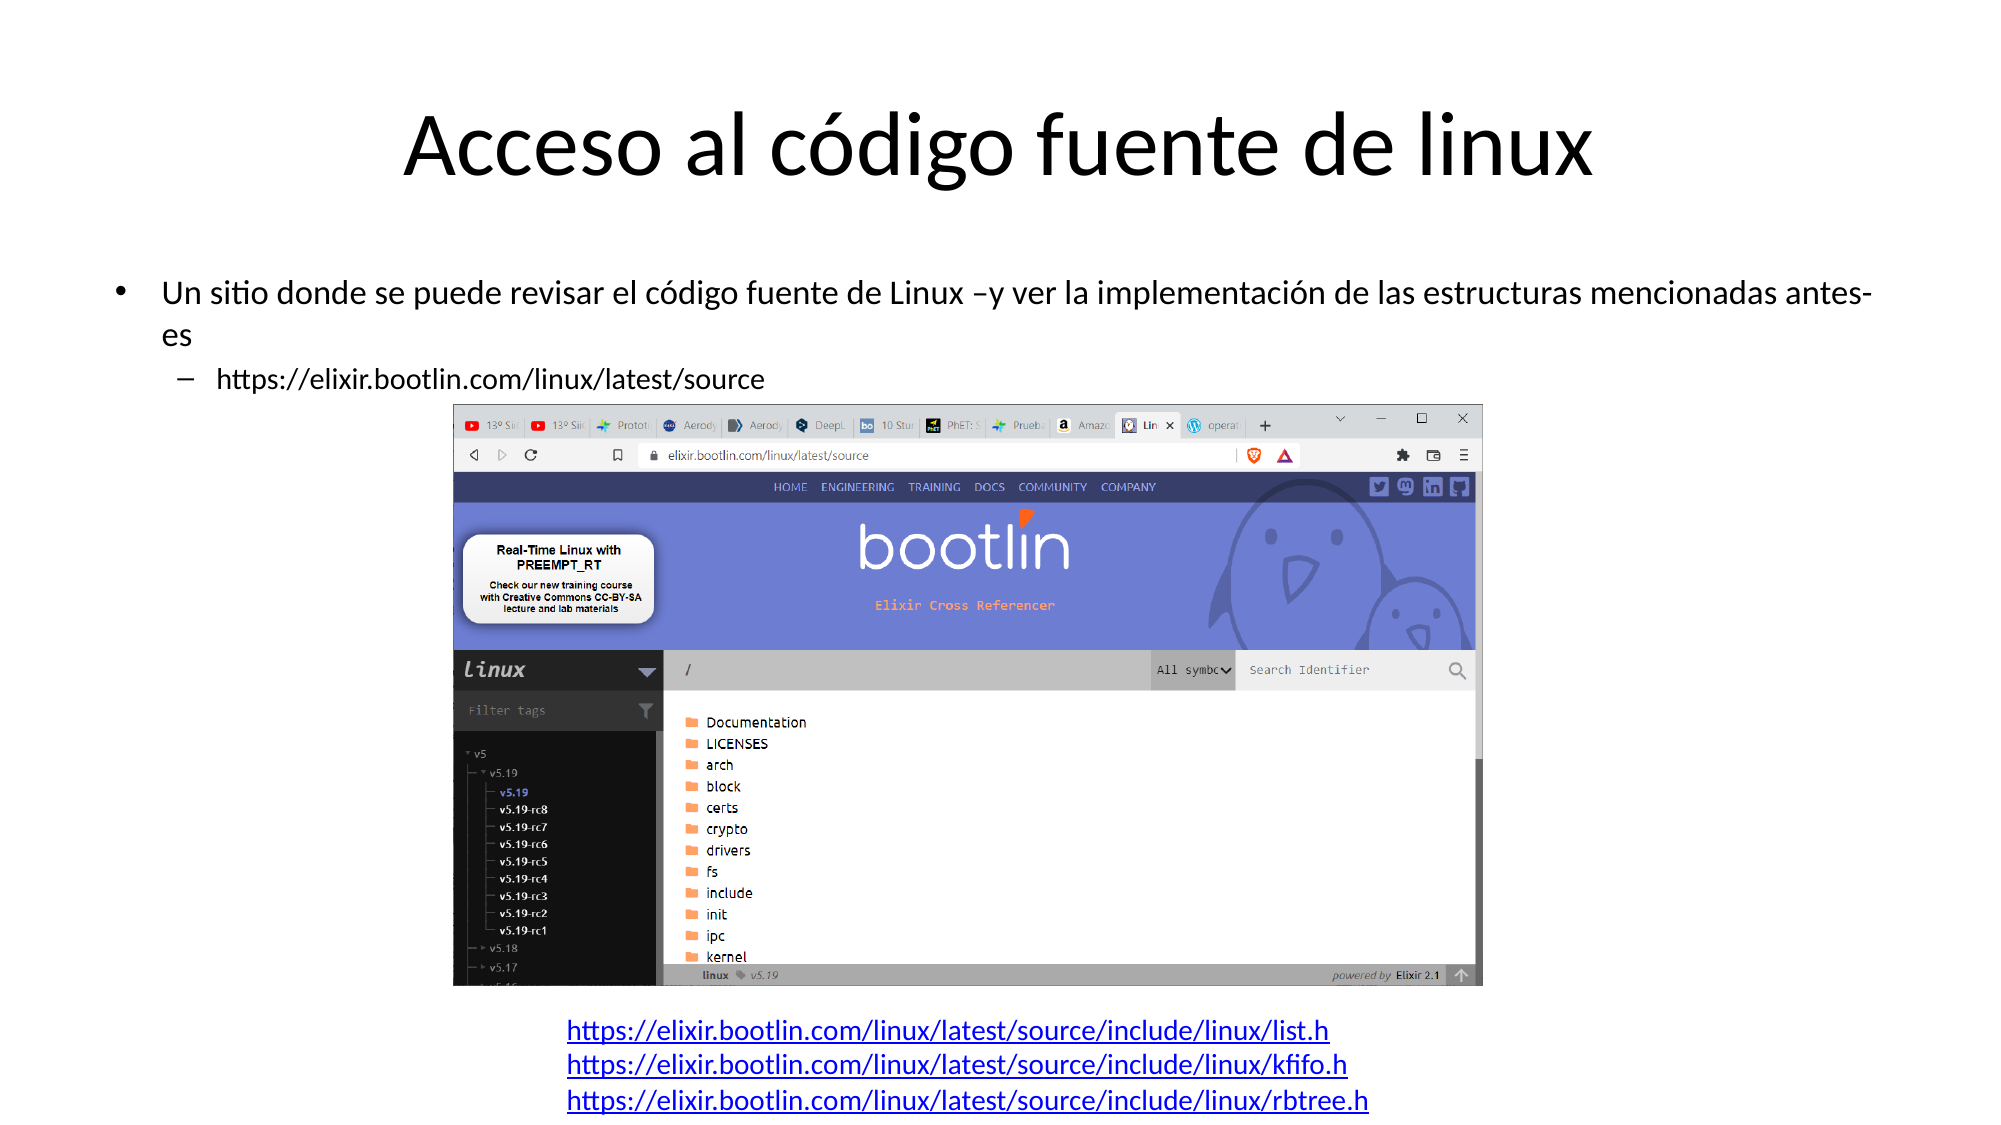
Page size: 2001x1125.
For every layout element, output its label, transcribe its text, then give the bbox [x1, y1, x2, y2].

picture [453, 403, 1483, 987]
title Acceso al código fuente de linux [99, 45, 1900, 233]
text_box https://elixir.bootlin.com/linux/latest/source/include/linux/list.h https://elixir.bootlin.com/linux/latest/source/include/linux/kfifo.h https://elixir.bootlin.com/linux/latest/source/include/linux/rbtree.h [551, 1003, 1385, 1124]
list Un sitio donde se puede revisar el código fuente de Linux –y ver la implementación de las estructuras mencionadas antes- es https://elixir.bootlin.com/linux/latest/source [99, 262, 1900, 405]
